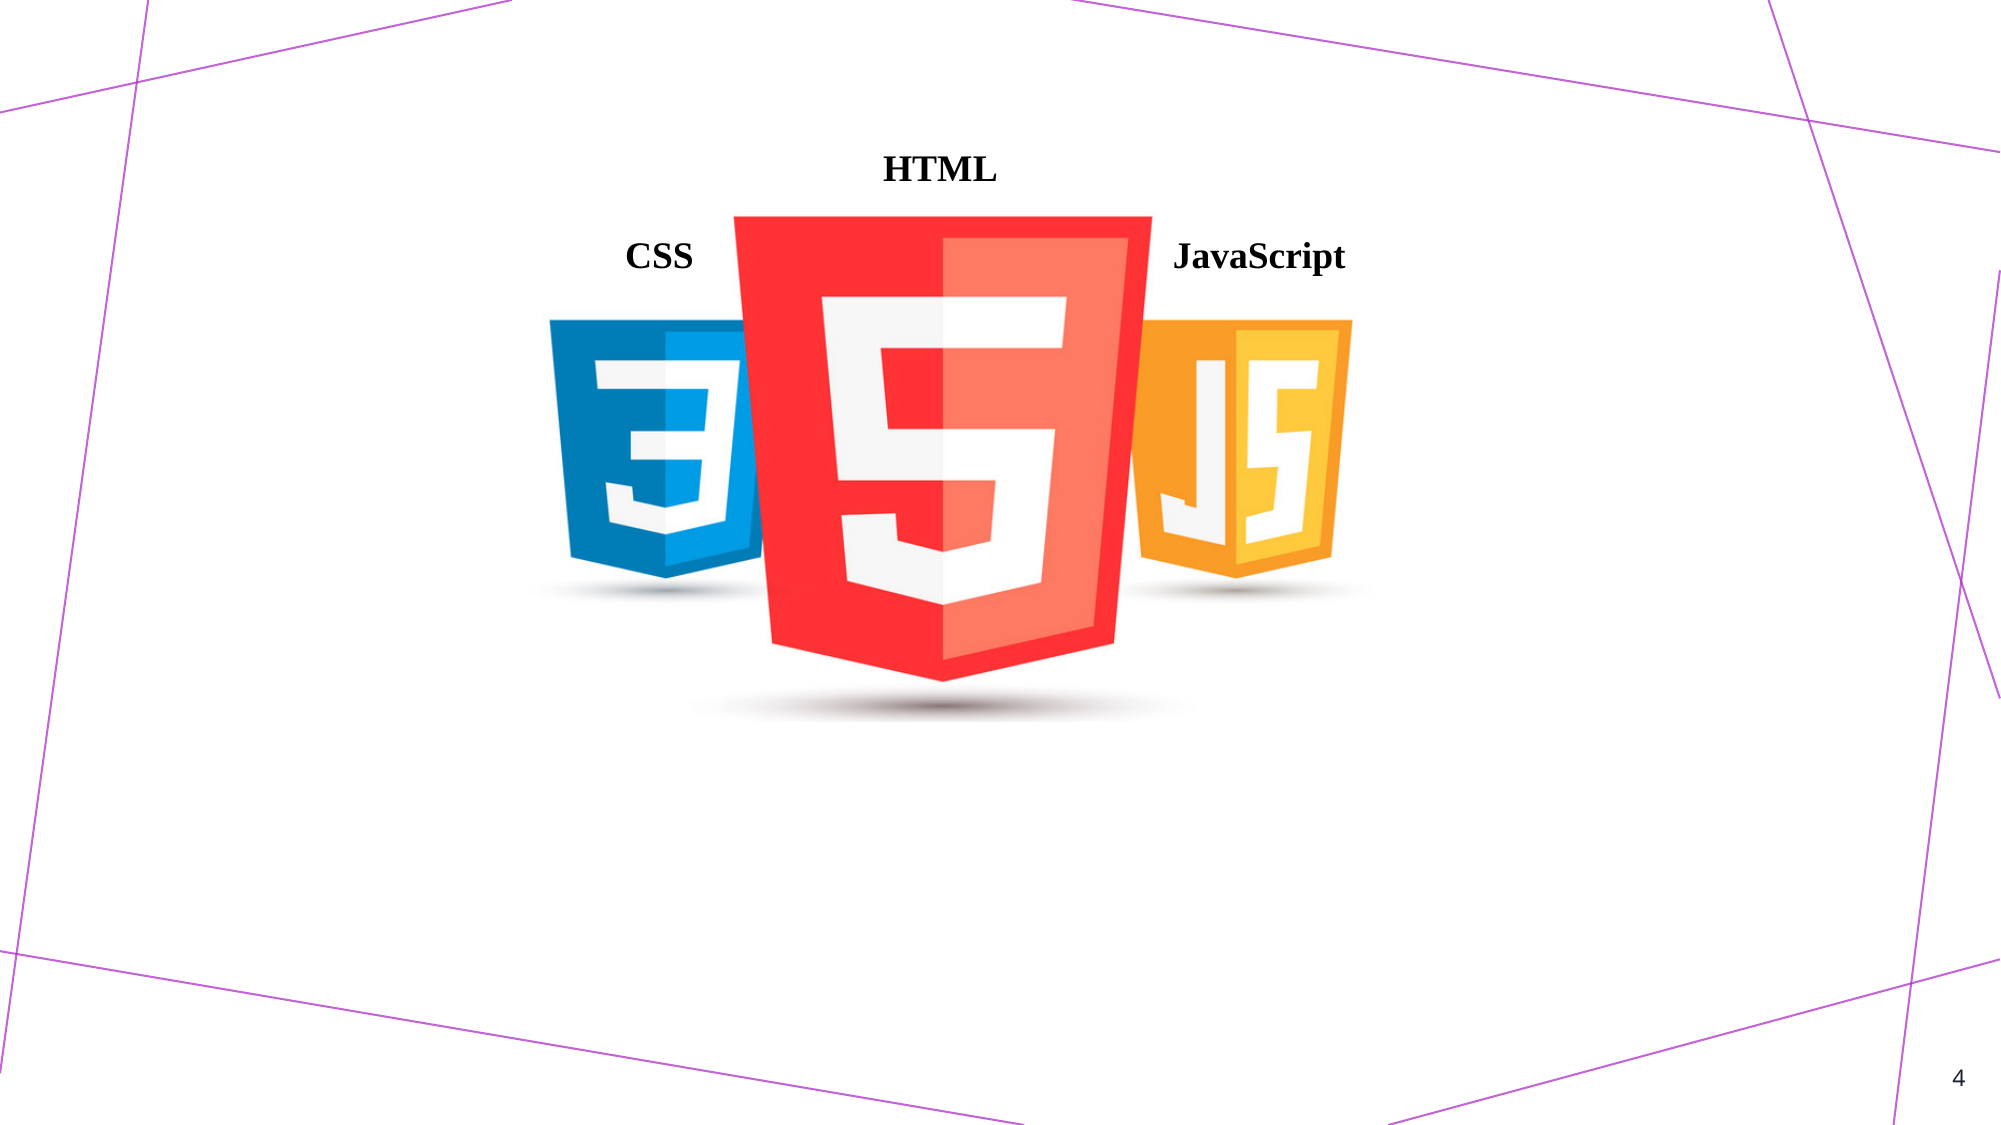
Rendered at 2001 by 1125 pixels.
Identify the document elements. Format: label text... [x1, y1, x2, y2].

slide_number 4 [1903, 1049, 1981, 1110]
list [399, 40, 1481, 722]
